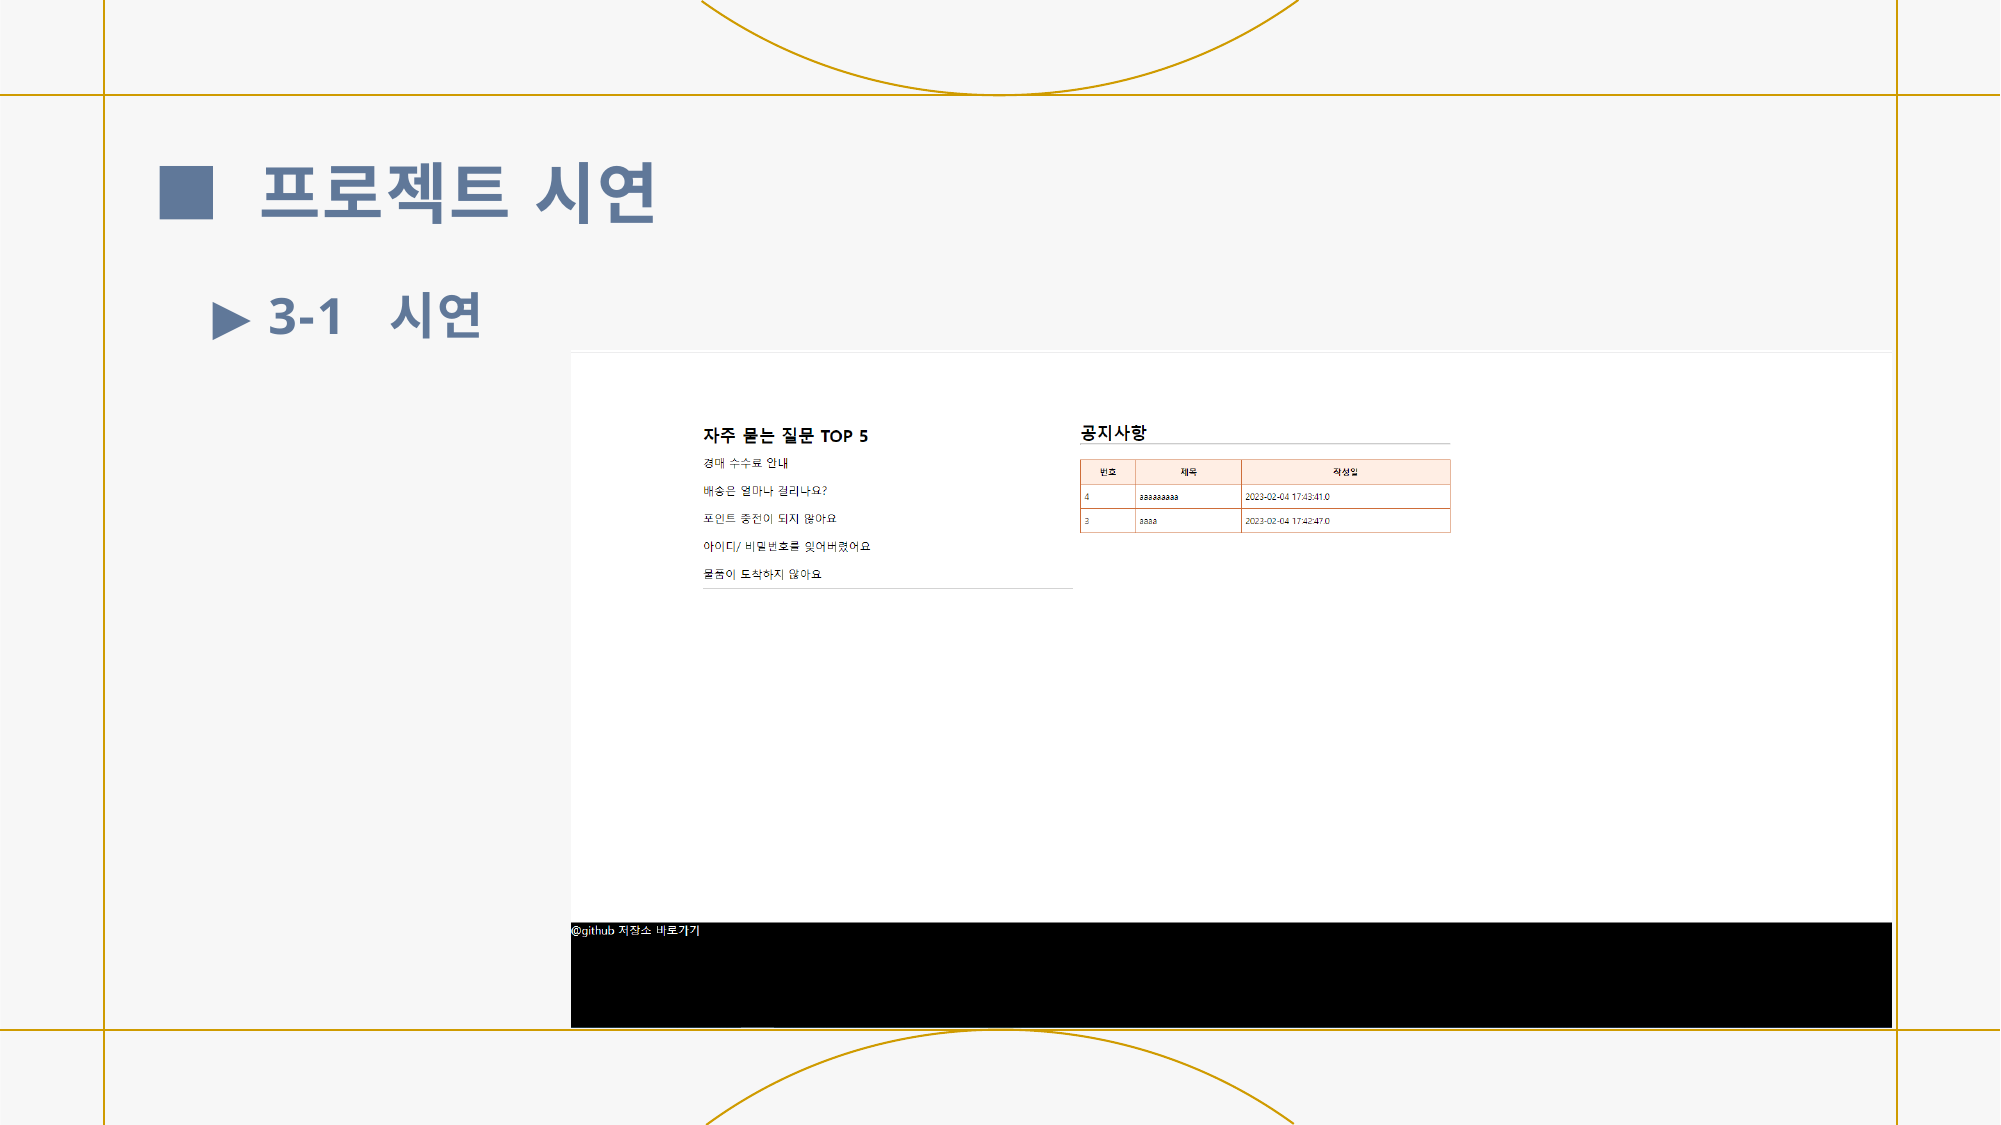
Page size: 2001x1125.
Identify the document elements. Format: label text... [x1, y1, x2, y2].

title ■ 프로젝트 시연 [135, 118, 1861, 255]
picture [571, 350, 1892, 1028]
list ▶ 3-1 시연 [194, 255, 1863, 986]
